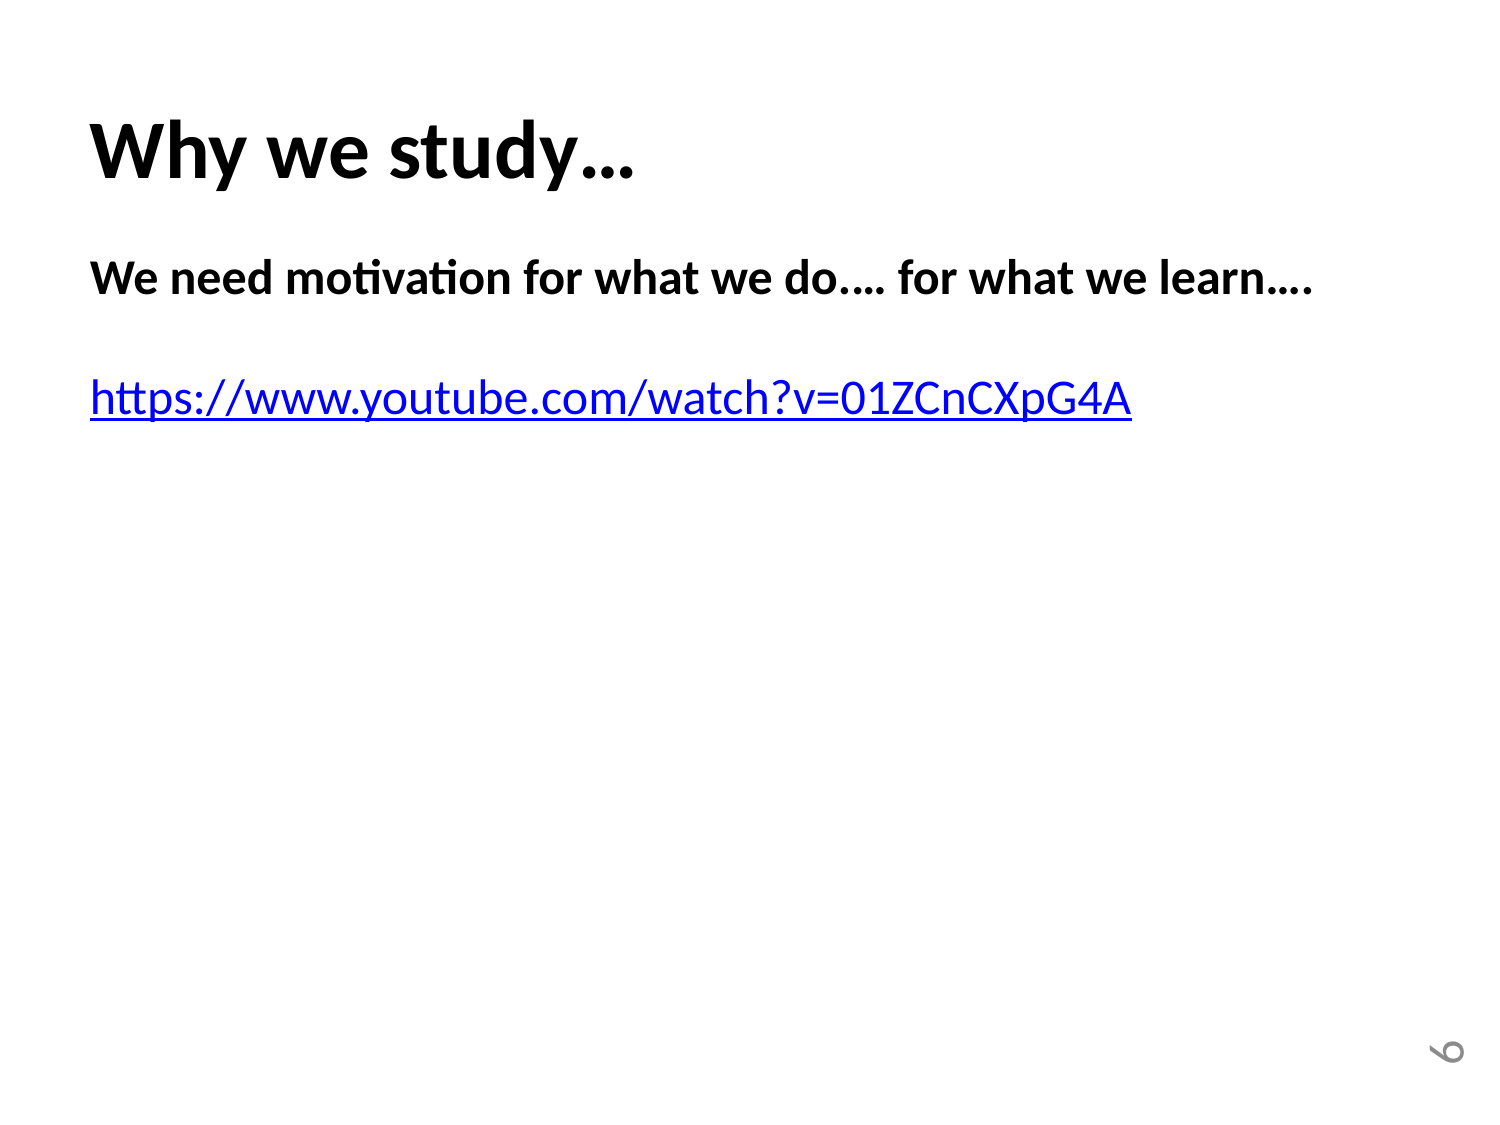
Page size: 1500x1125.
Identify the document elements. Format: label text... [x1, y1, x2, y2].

text_box Why we study… [74, 87, 1438, 203]
slide_number 6 [1412, 1025, 1475, 1125]
text_box We need motivation for what we do.… for what we learn…. https://www.youtube.com/watch?v=01ZCnCXpG4A [74, 237, 1438, 433]
